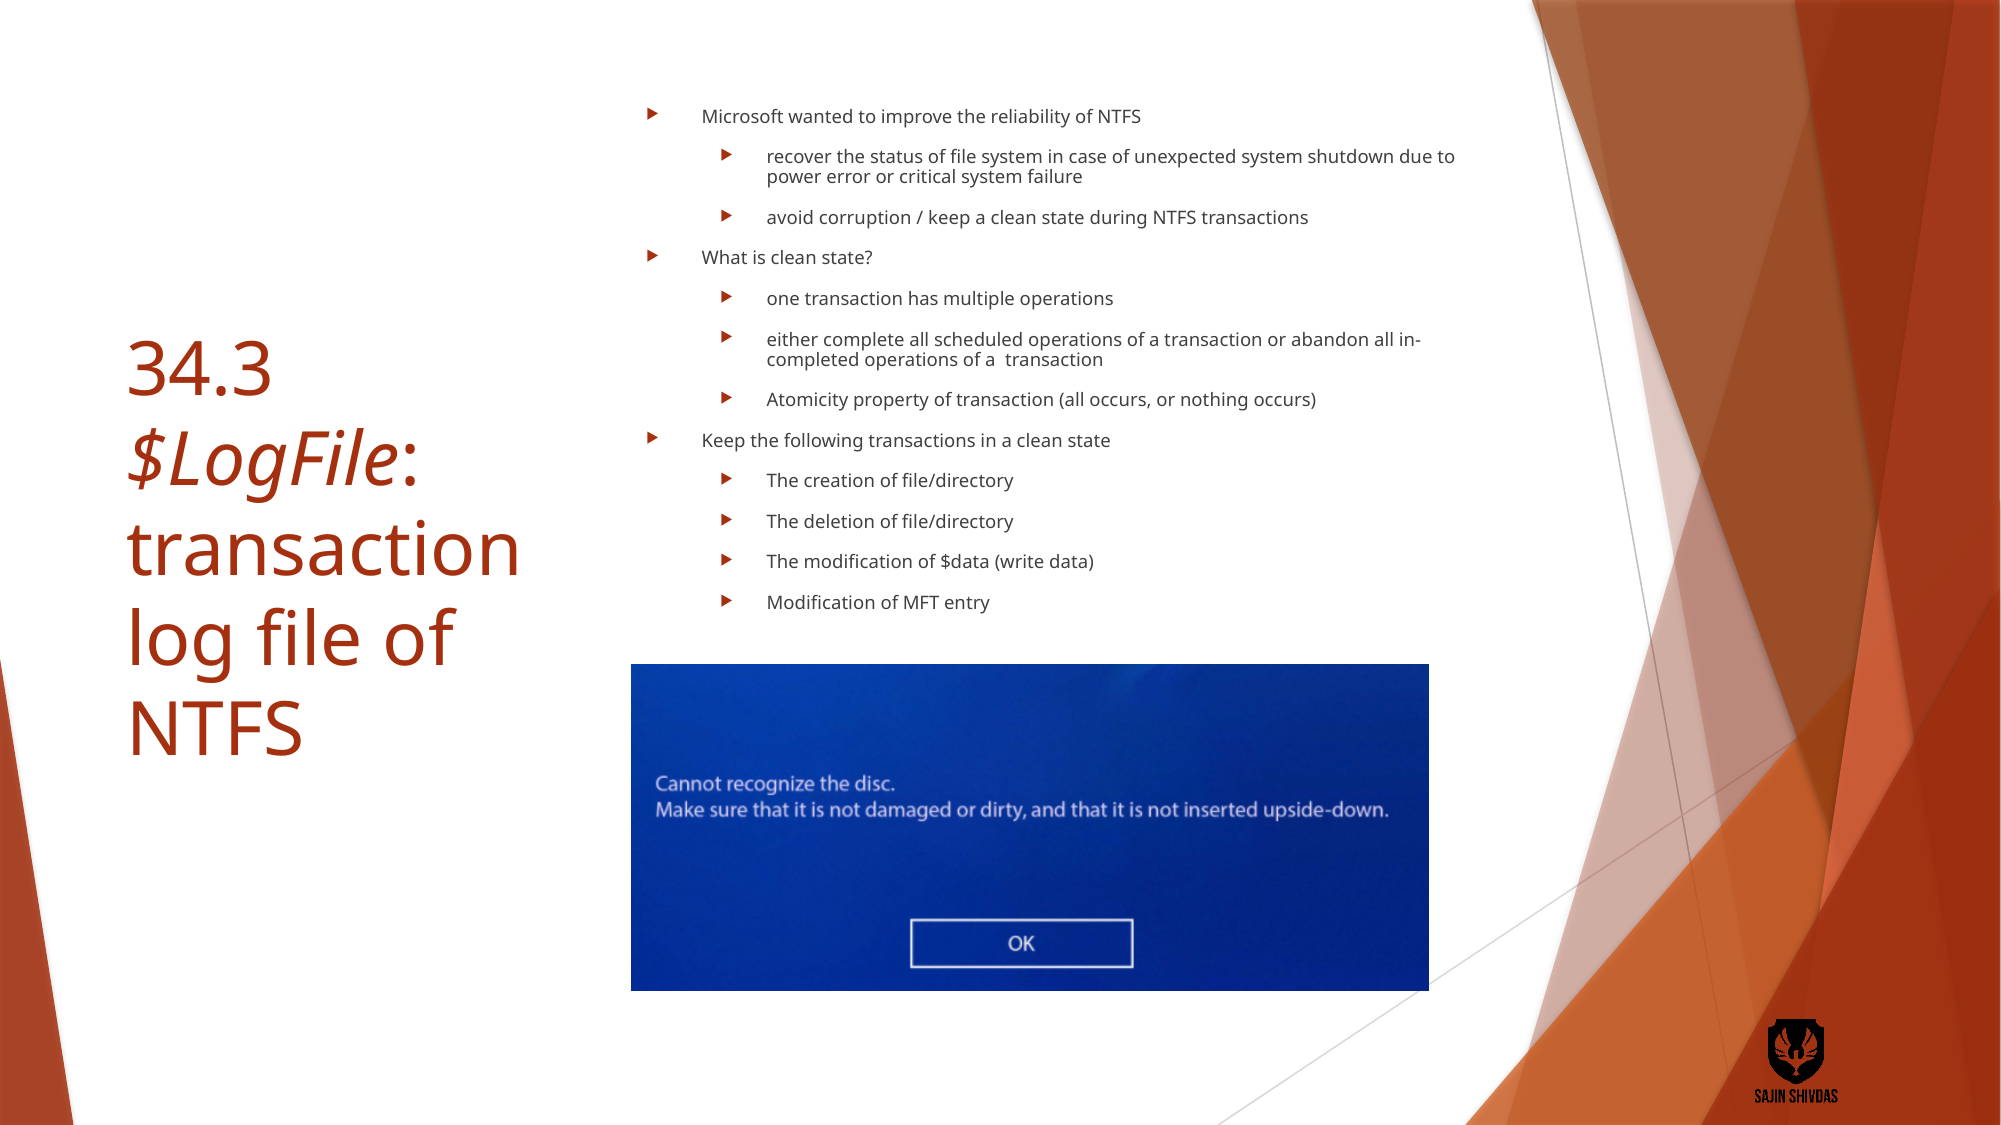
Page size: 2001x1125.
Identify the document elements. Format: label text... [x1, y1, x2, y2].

picture [630, 663, 1429, 992]
list Microsoft wanted to improve the reliability of NTFS recover the status of file system in case of unexpected system shutdown due to power error or critical system failure avoid corruption / keep a clean state during NTFS transactions What is clean state? one transaction has multiple operations either complete all scheduled operations of a transaction or abandon all in-completed operations of a transaction Atomicity property of transaction (all occurs, or nothing occurs) Keep the following transactions in a clean state The creation of file/directory The deletion of file/directory The modification of $data (write data) Modification of MFT entry [631, 99, 1521, 627]
picture [1745, 1010, 1849, 1114]
title 34.3 $LogFile: transaction log file of NTFS [111, 99, 594, 991]
